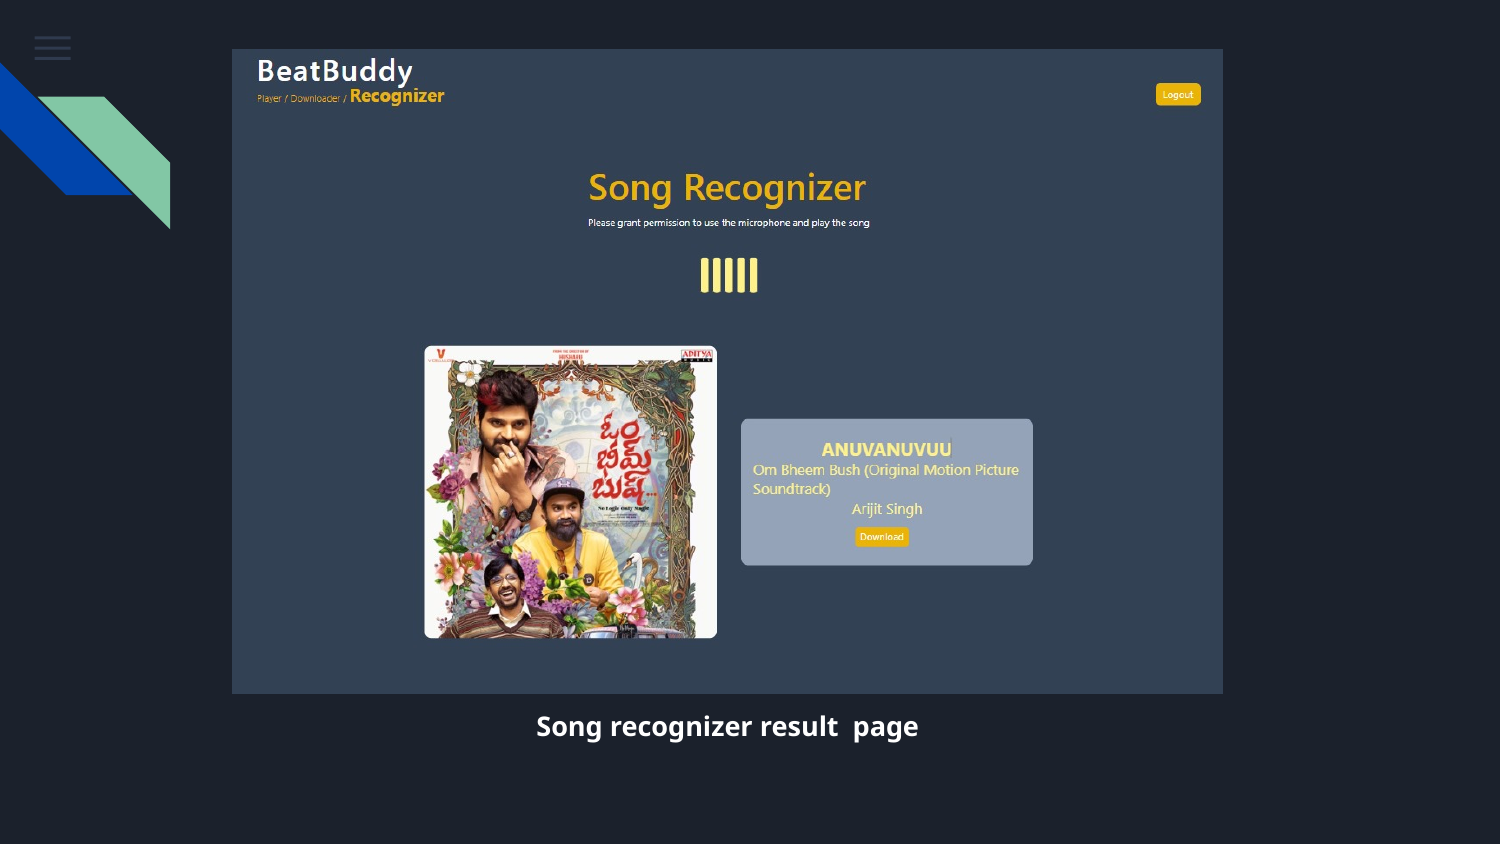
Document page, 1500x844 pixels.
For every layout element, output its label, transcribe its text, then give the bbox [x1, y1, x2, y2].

picture [231, 49, 1224, 695]
text_box Song recognizer result page [395, 704, 1060, 757]
